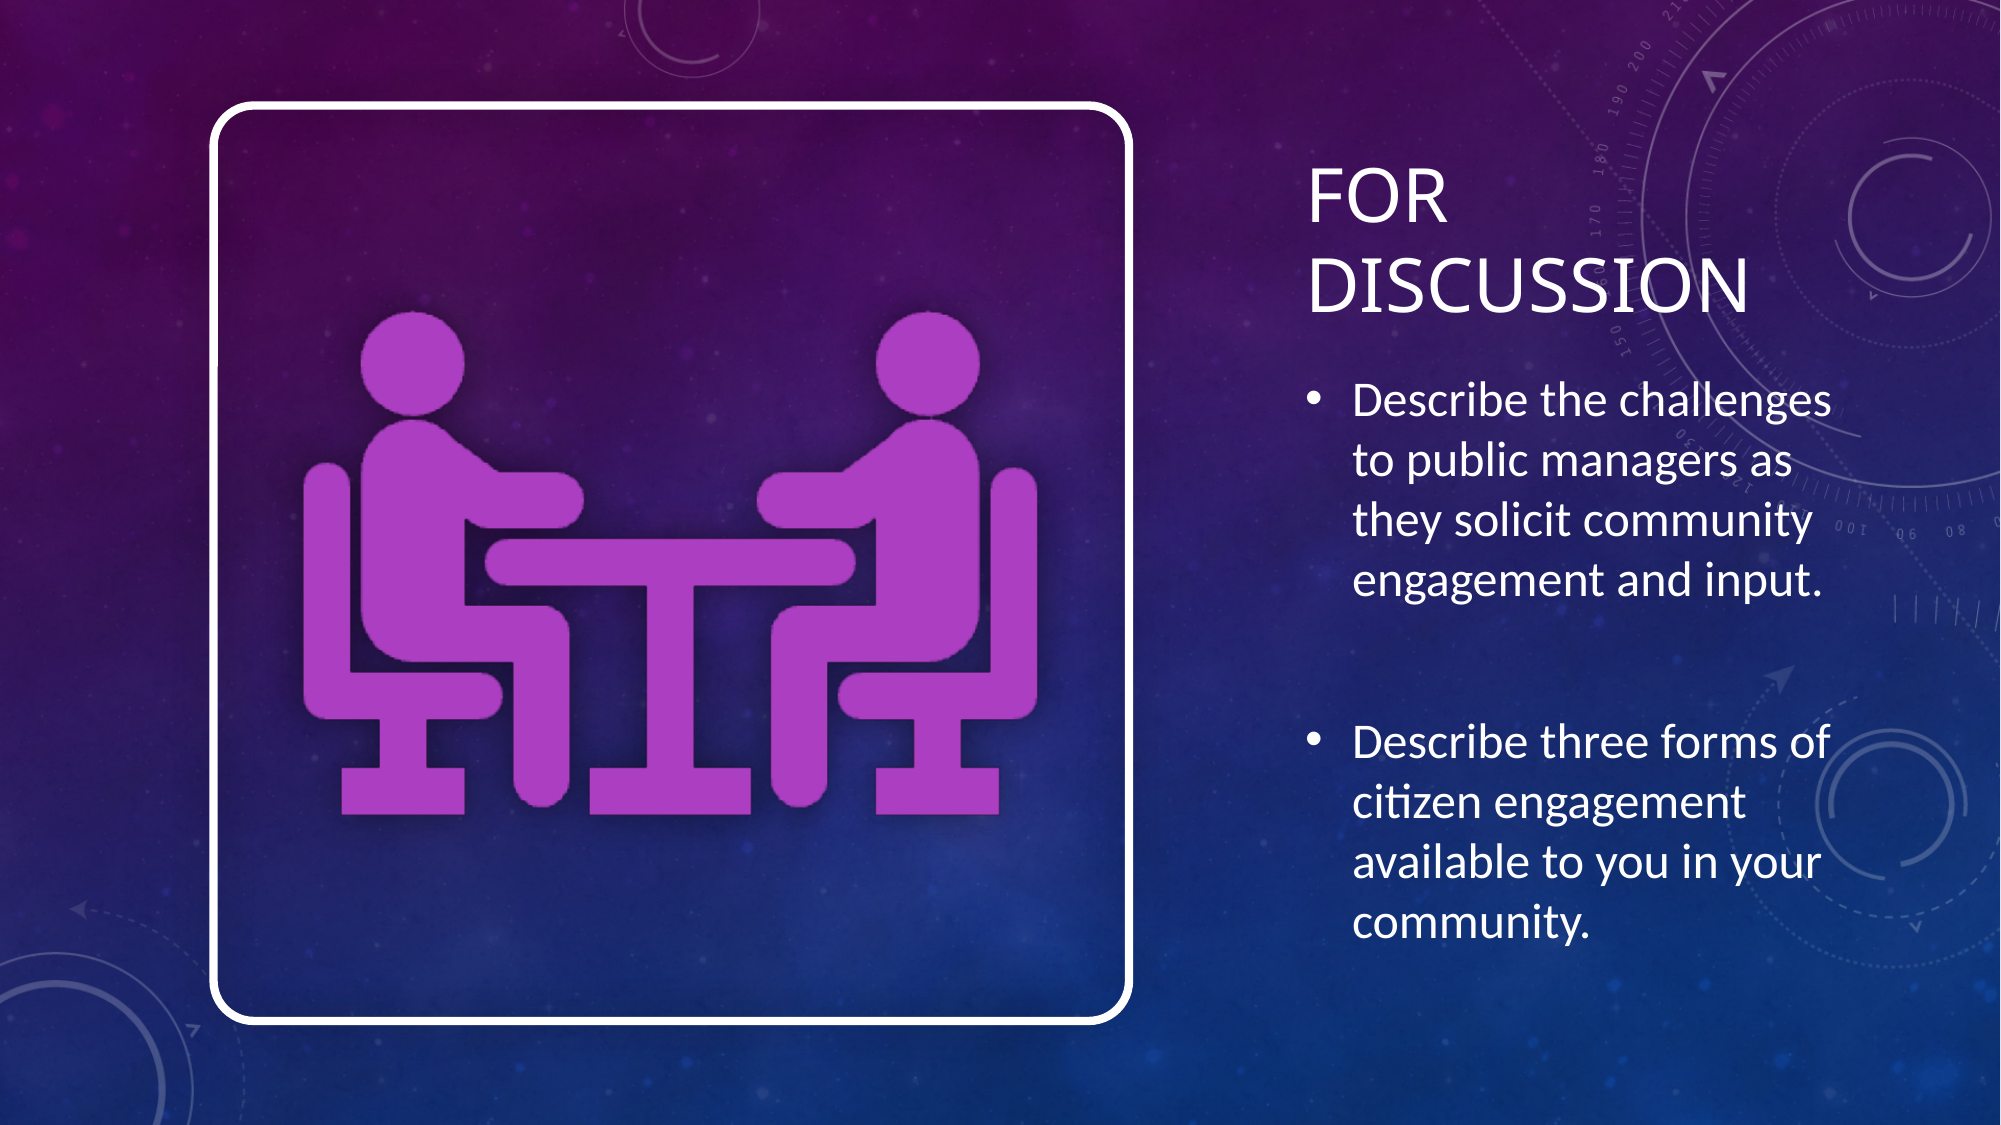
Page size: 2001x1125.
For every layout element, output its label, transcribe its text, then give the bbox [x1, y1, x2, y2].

list Describe the challenges to public managers as they solicit community engagement and input. Describe three forms of citizen engagement available to you in your community. [1290, 294, 1899, 1021]
picture [0, 0, 2001, 1125]
title For discussion [1290, 105, 1899, 294]
